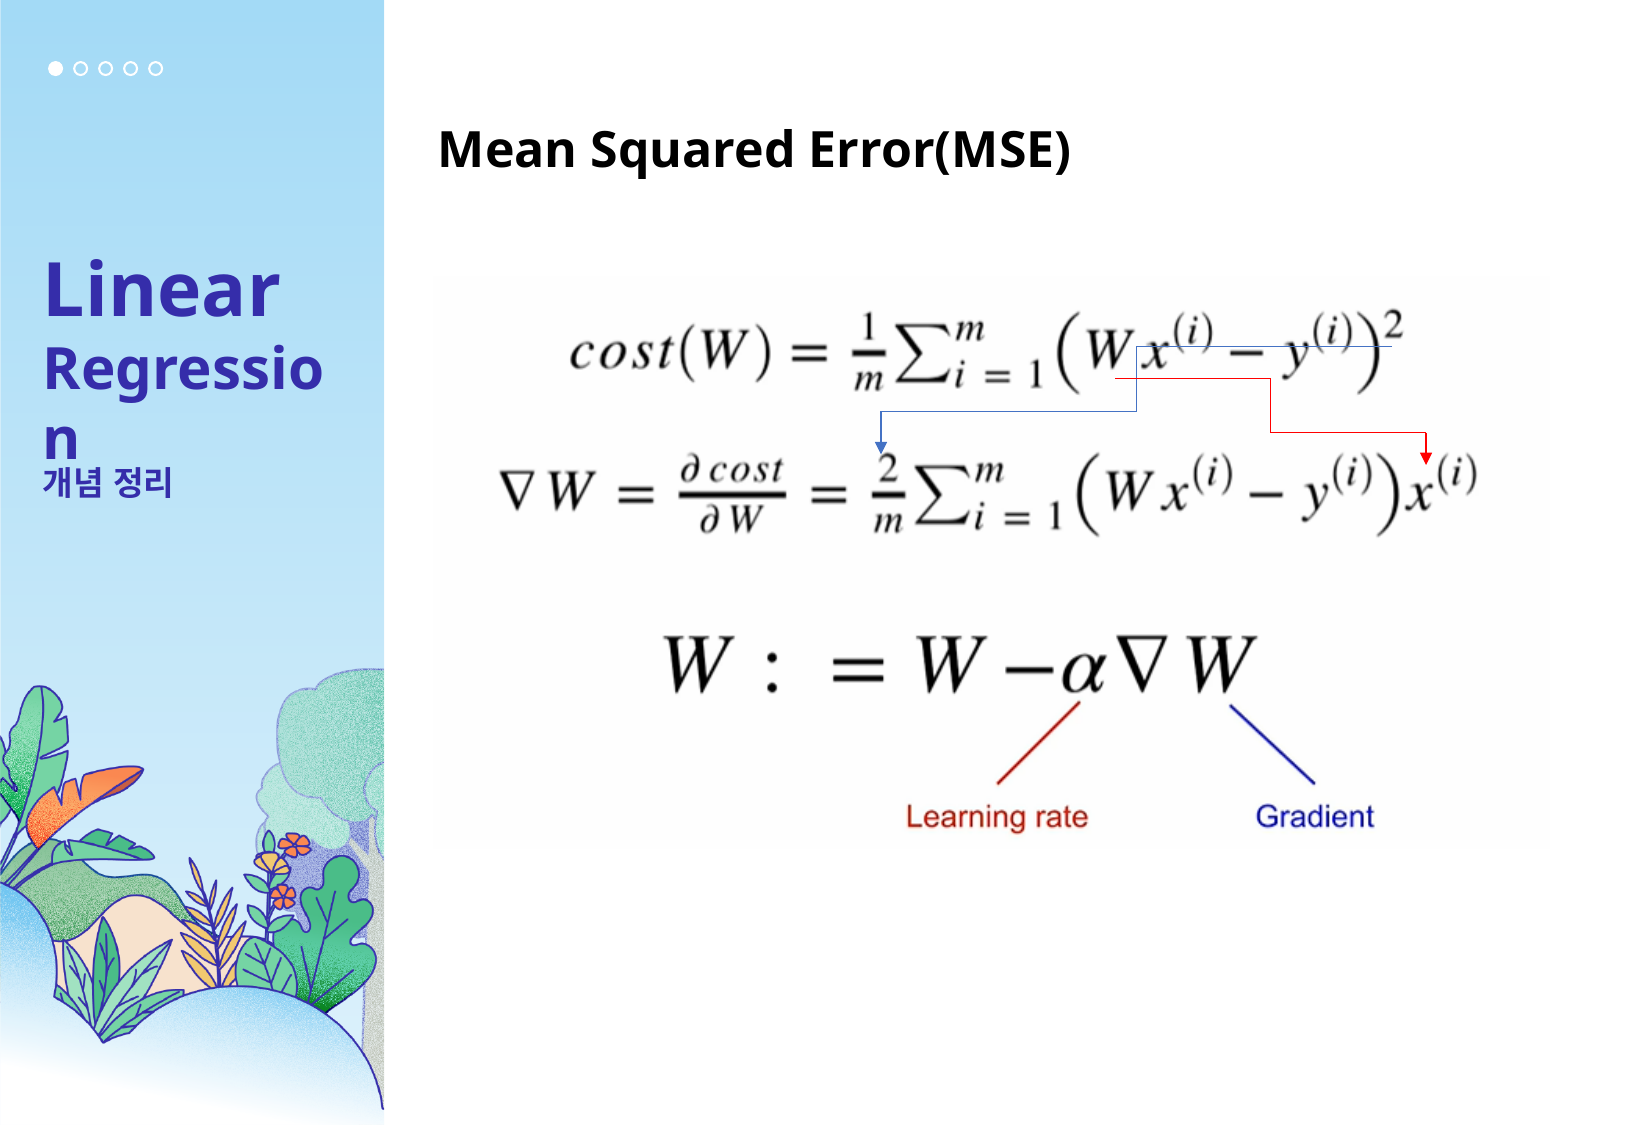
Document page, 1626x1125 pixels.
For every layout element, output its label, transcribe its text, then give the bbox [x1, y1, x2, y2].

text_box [1115, 378, 1427, 433]
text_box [49, 62, 162, 76]
picture [433, 276, 1550, 849]
picture [0, 0, 385, 1125]
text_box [880, 346, 1393, 411]
text_box Mean Squared Error(MSE) [385, 110, 1527, 185]
